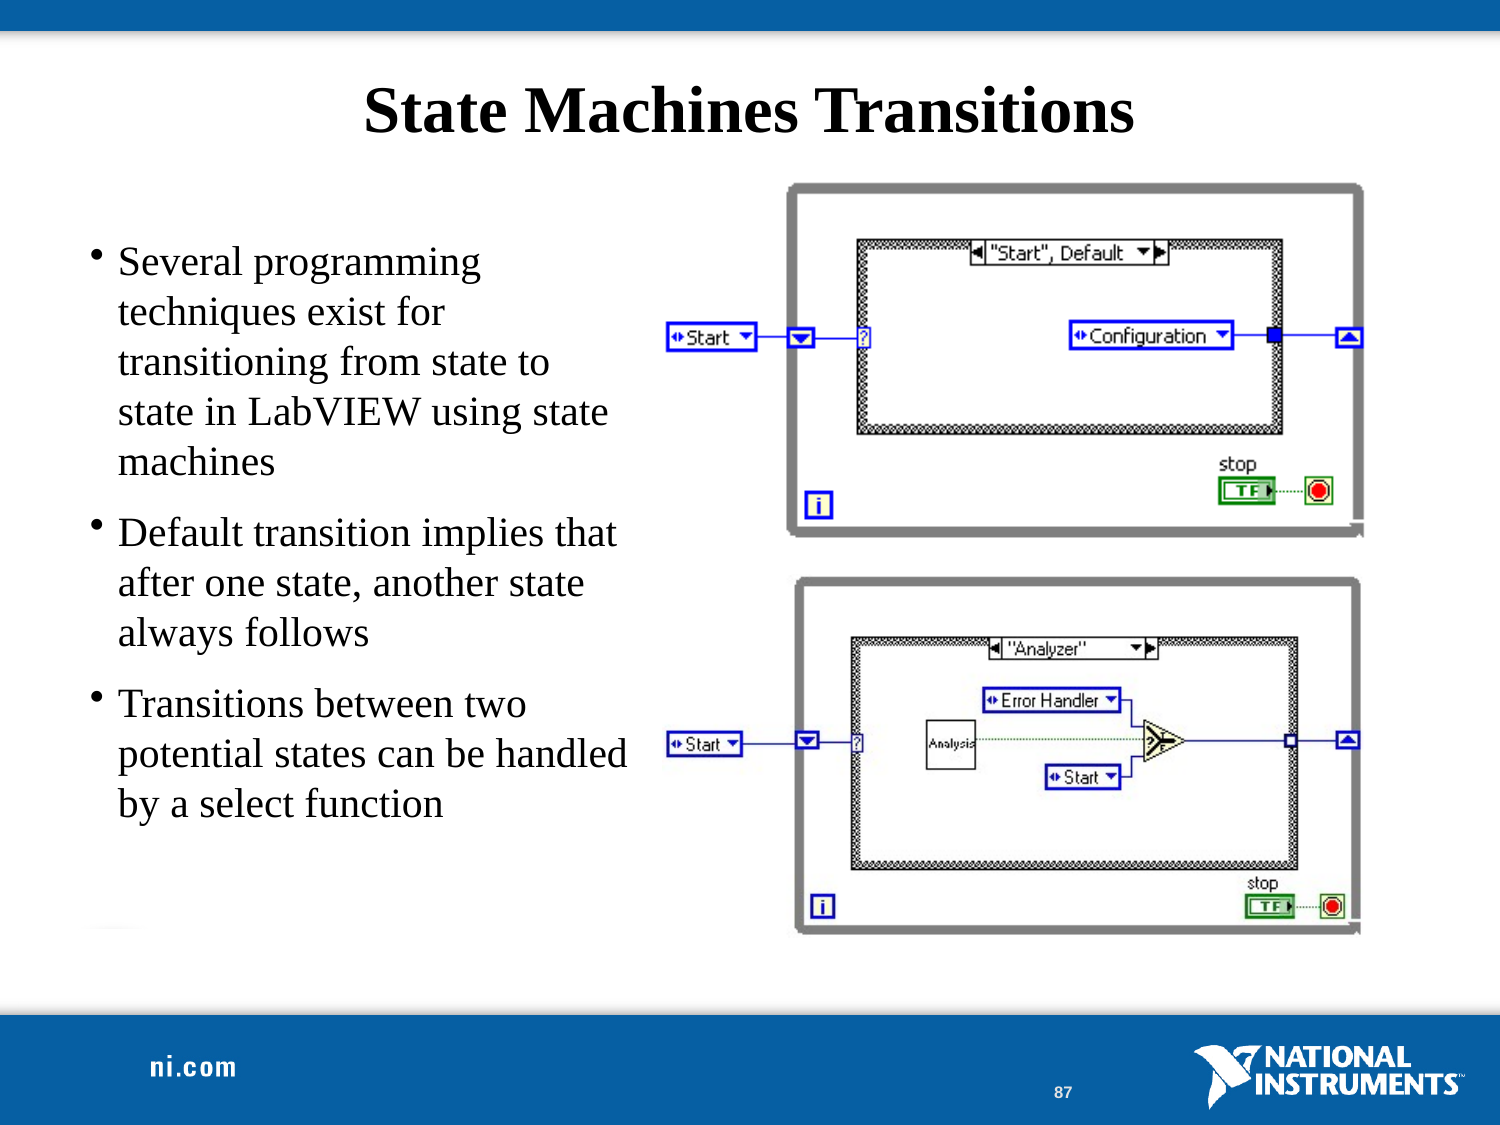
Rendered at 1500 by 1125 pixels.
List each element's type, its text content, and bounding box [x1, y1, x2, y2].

title State Machines Transitions [0, 30, 1500, 182]
picture [0, 0, 1500, 30]
picture [0, 177, 1500, 1125]
text_box Several programming techniques exist for transitioning from state to state in LabVIEW using state machines Default transition implies that after one state, another state always follows Transitions between two potential states can be handled by a select function [74, 226, 649, 834]
